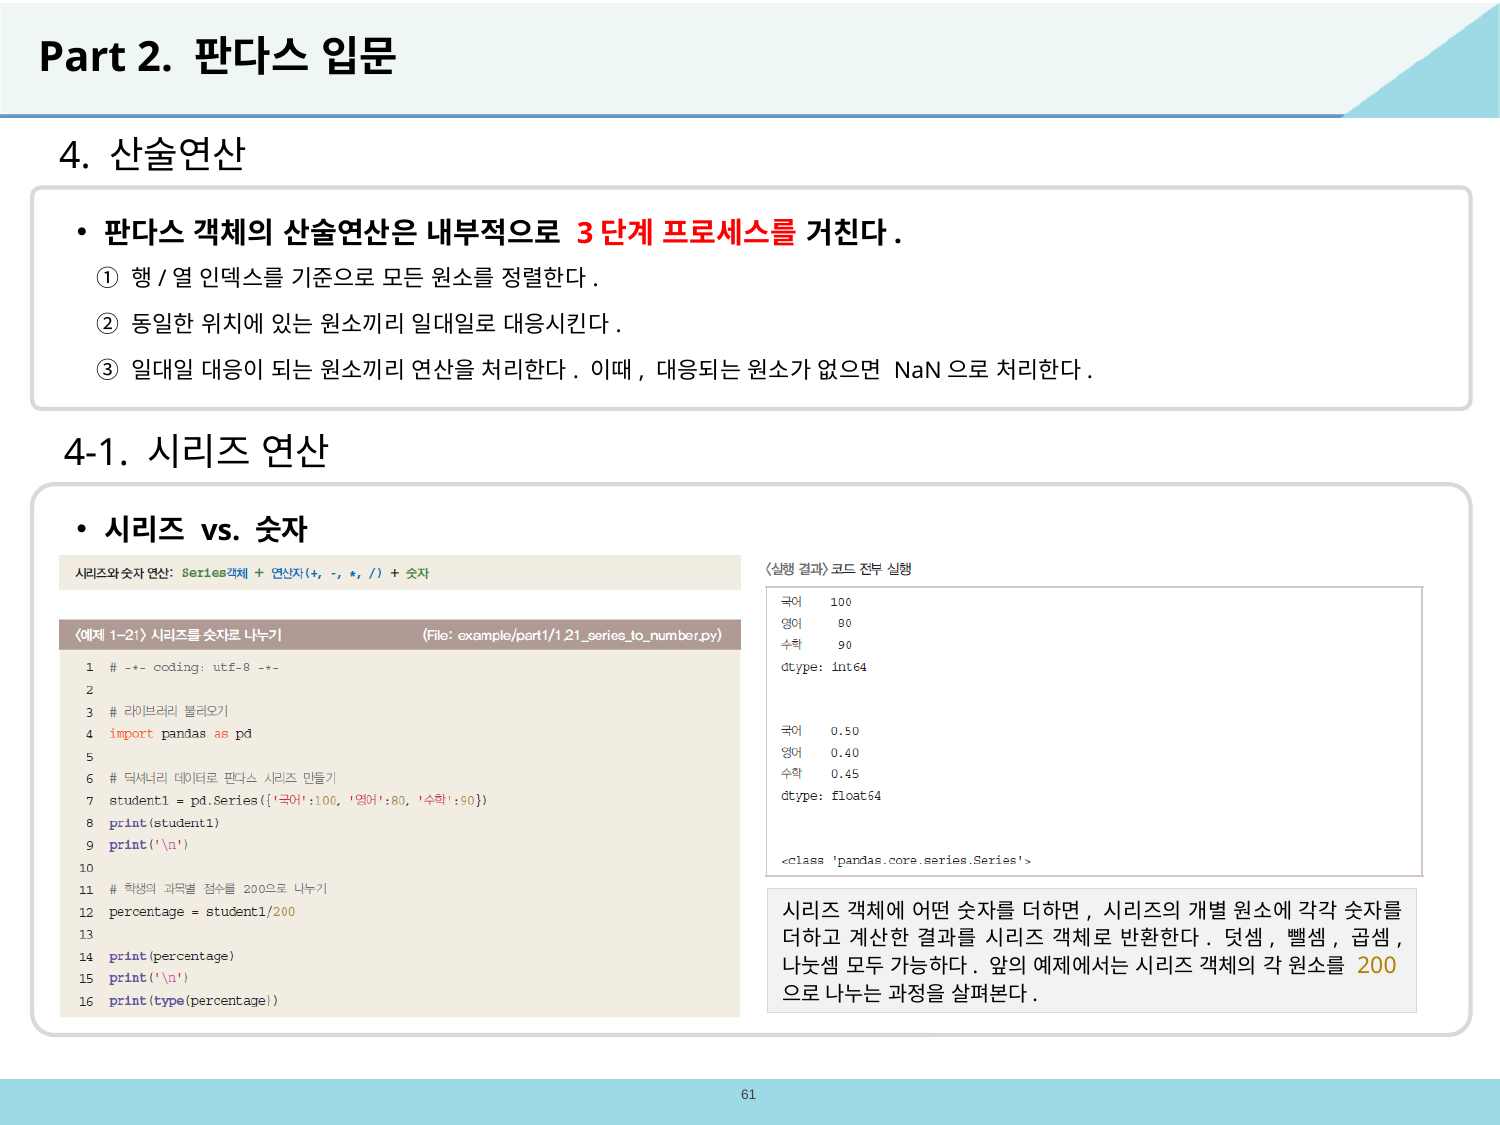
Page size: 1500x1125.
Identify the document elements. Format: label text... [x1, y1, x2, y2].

picture [0, 1079, 1500, 1125]
text_box [29, 185, 1473, 412]
text_box 4-1. 시리즈 연산 [48, 420, 346, 481]
text_box 시리즈 vs. 숫자 [61, 496, 739, 551]
text_box 4. 산술연산 [44, 123, 263, 184]
picture [756, 550, 1429, 885]
picture [0, 3, 1500, 118]
text_box Part 2. 판다스 입문 [23, 7, 1483, 102]
text_box 판다스 객체의 산술연산은 내부적으로 3단계 프로세스를 거친다. ① 행/열 인덱스를 기준으로 모든 원소를 정렬한다. ② 동일한 위치에 있는 원소끼리 일대일로 대응시킨다. ③ 일대일 대응이 되는 원소끼리 연산을 처리한다. 이때, 대응되는 원소가 없으면 NaN으로 처리한다. [62, 199, 1436, 391]
text_box [29, 482, 1473, 1038]
picture [54, 552, 747, 1024]
text_box 시리즈 객체에 어떤 숫자를 더하면, 시리즈의 개별 원소에 각각 숫자를 더하고 계산한 결과를 시리즈 객체로 반환한다. 덧셈, 뺄셈, 곱셈, 나눗셈 모두 가능하다. 앞의 예제에서는 시리즈 객체의 각 원소를 200으로 나누는 과정을 살펴본다. [767, 892, 1417, 1013]
